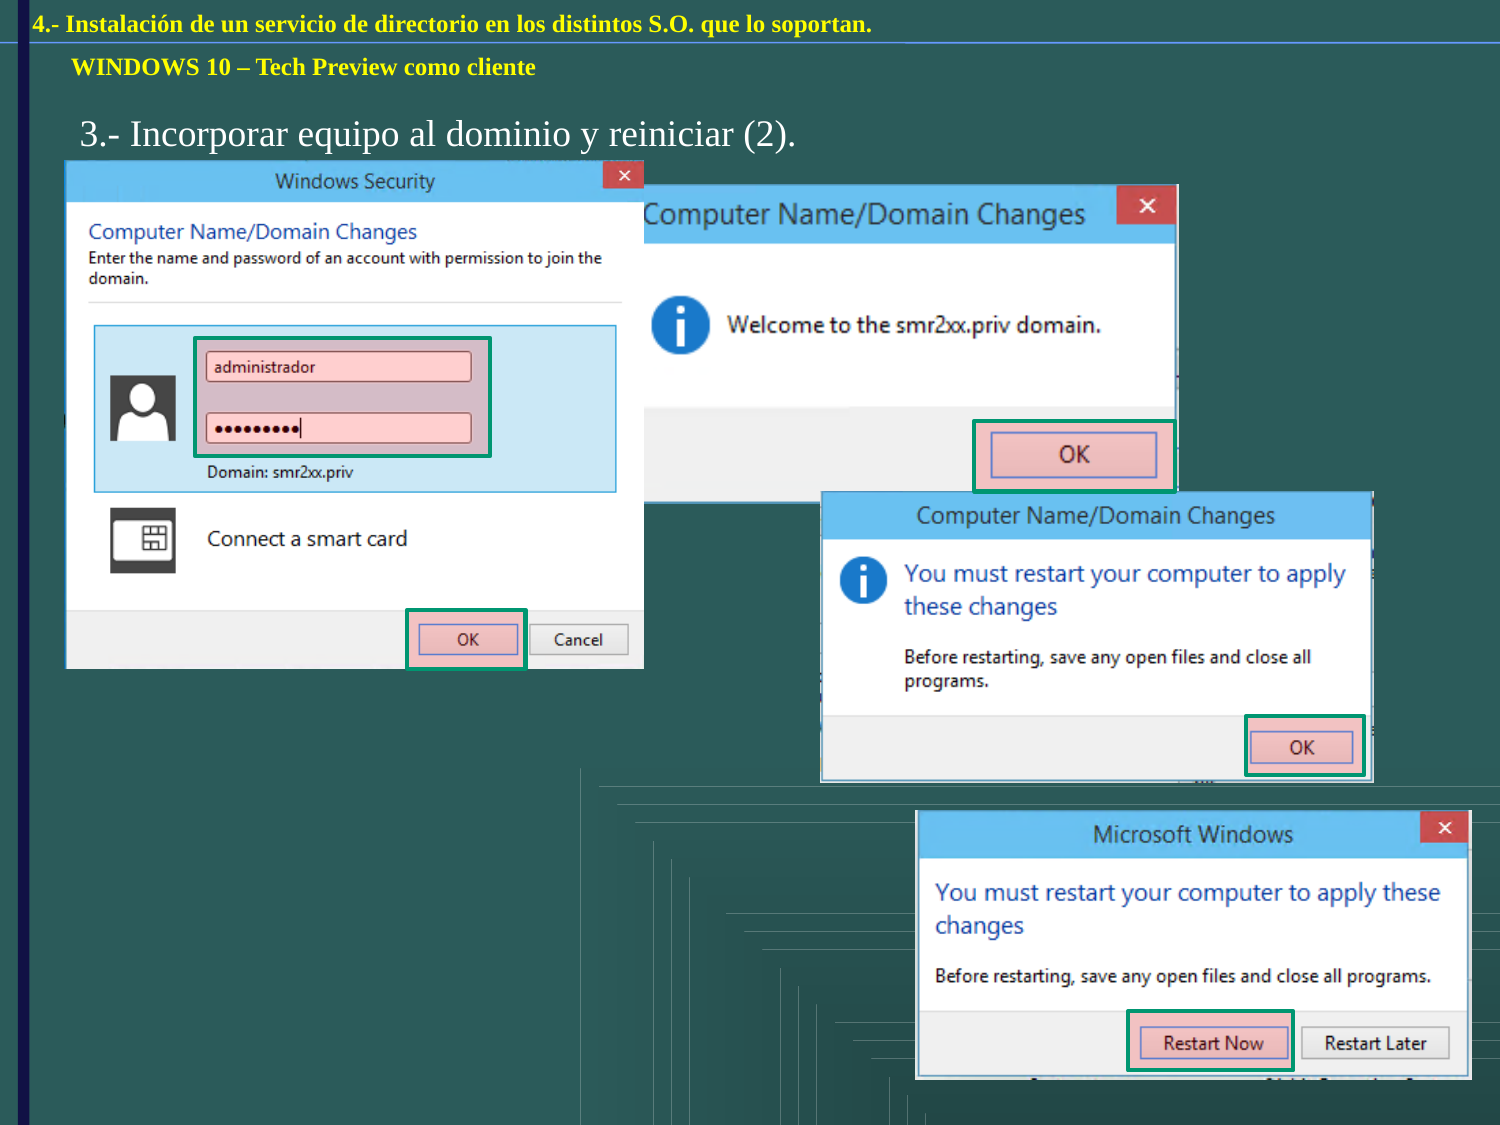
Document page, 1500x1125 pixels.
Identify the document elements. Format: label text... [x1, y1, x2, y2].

text_box 4.- Instalación de un servicio de directorio en los distintos S.O. que lo soportan. [17, 0, 1329, 45]
text_box 3.- Incorporar equipo al dominio y reiniciar (2). [64, 101, 1306, 207]
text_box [64, 160, 644, 670]
picture [644, 184, 1375, 783]
picture [915, 810, 1472, 1080]
text_box WINDOWS 10 – Tech Preview como cliente [56, 42, 552, 88]
